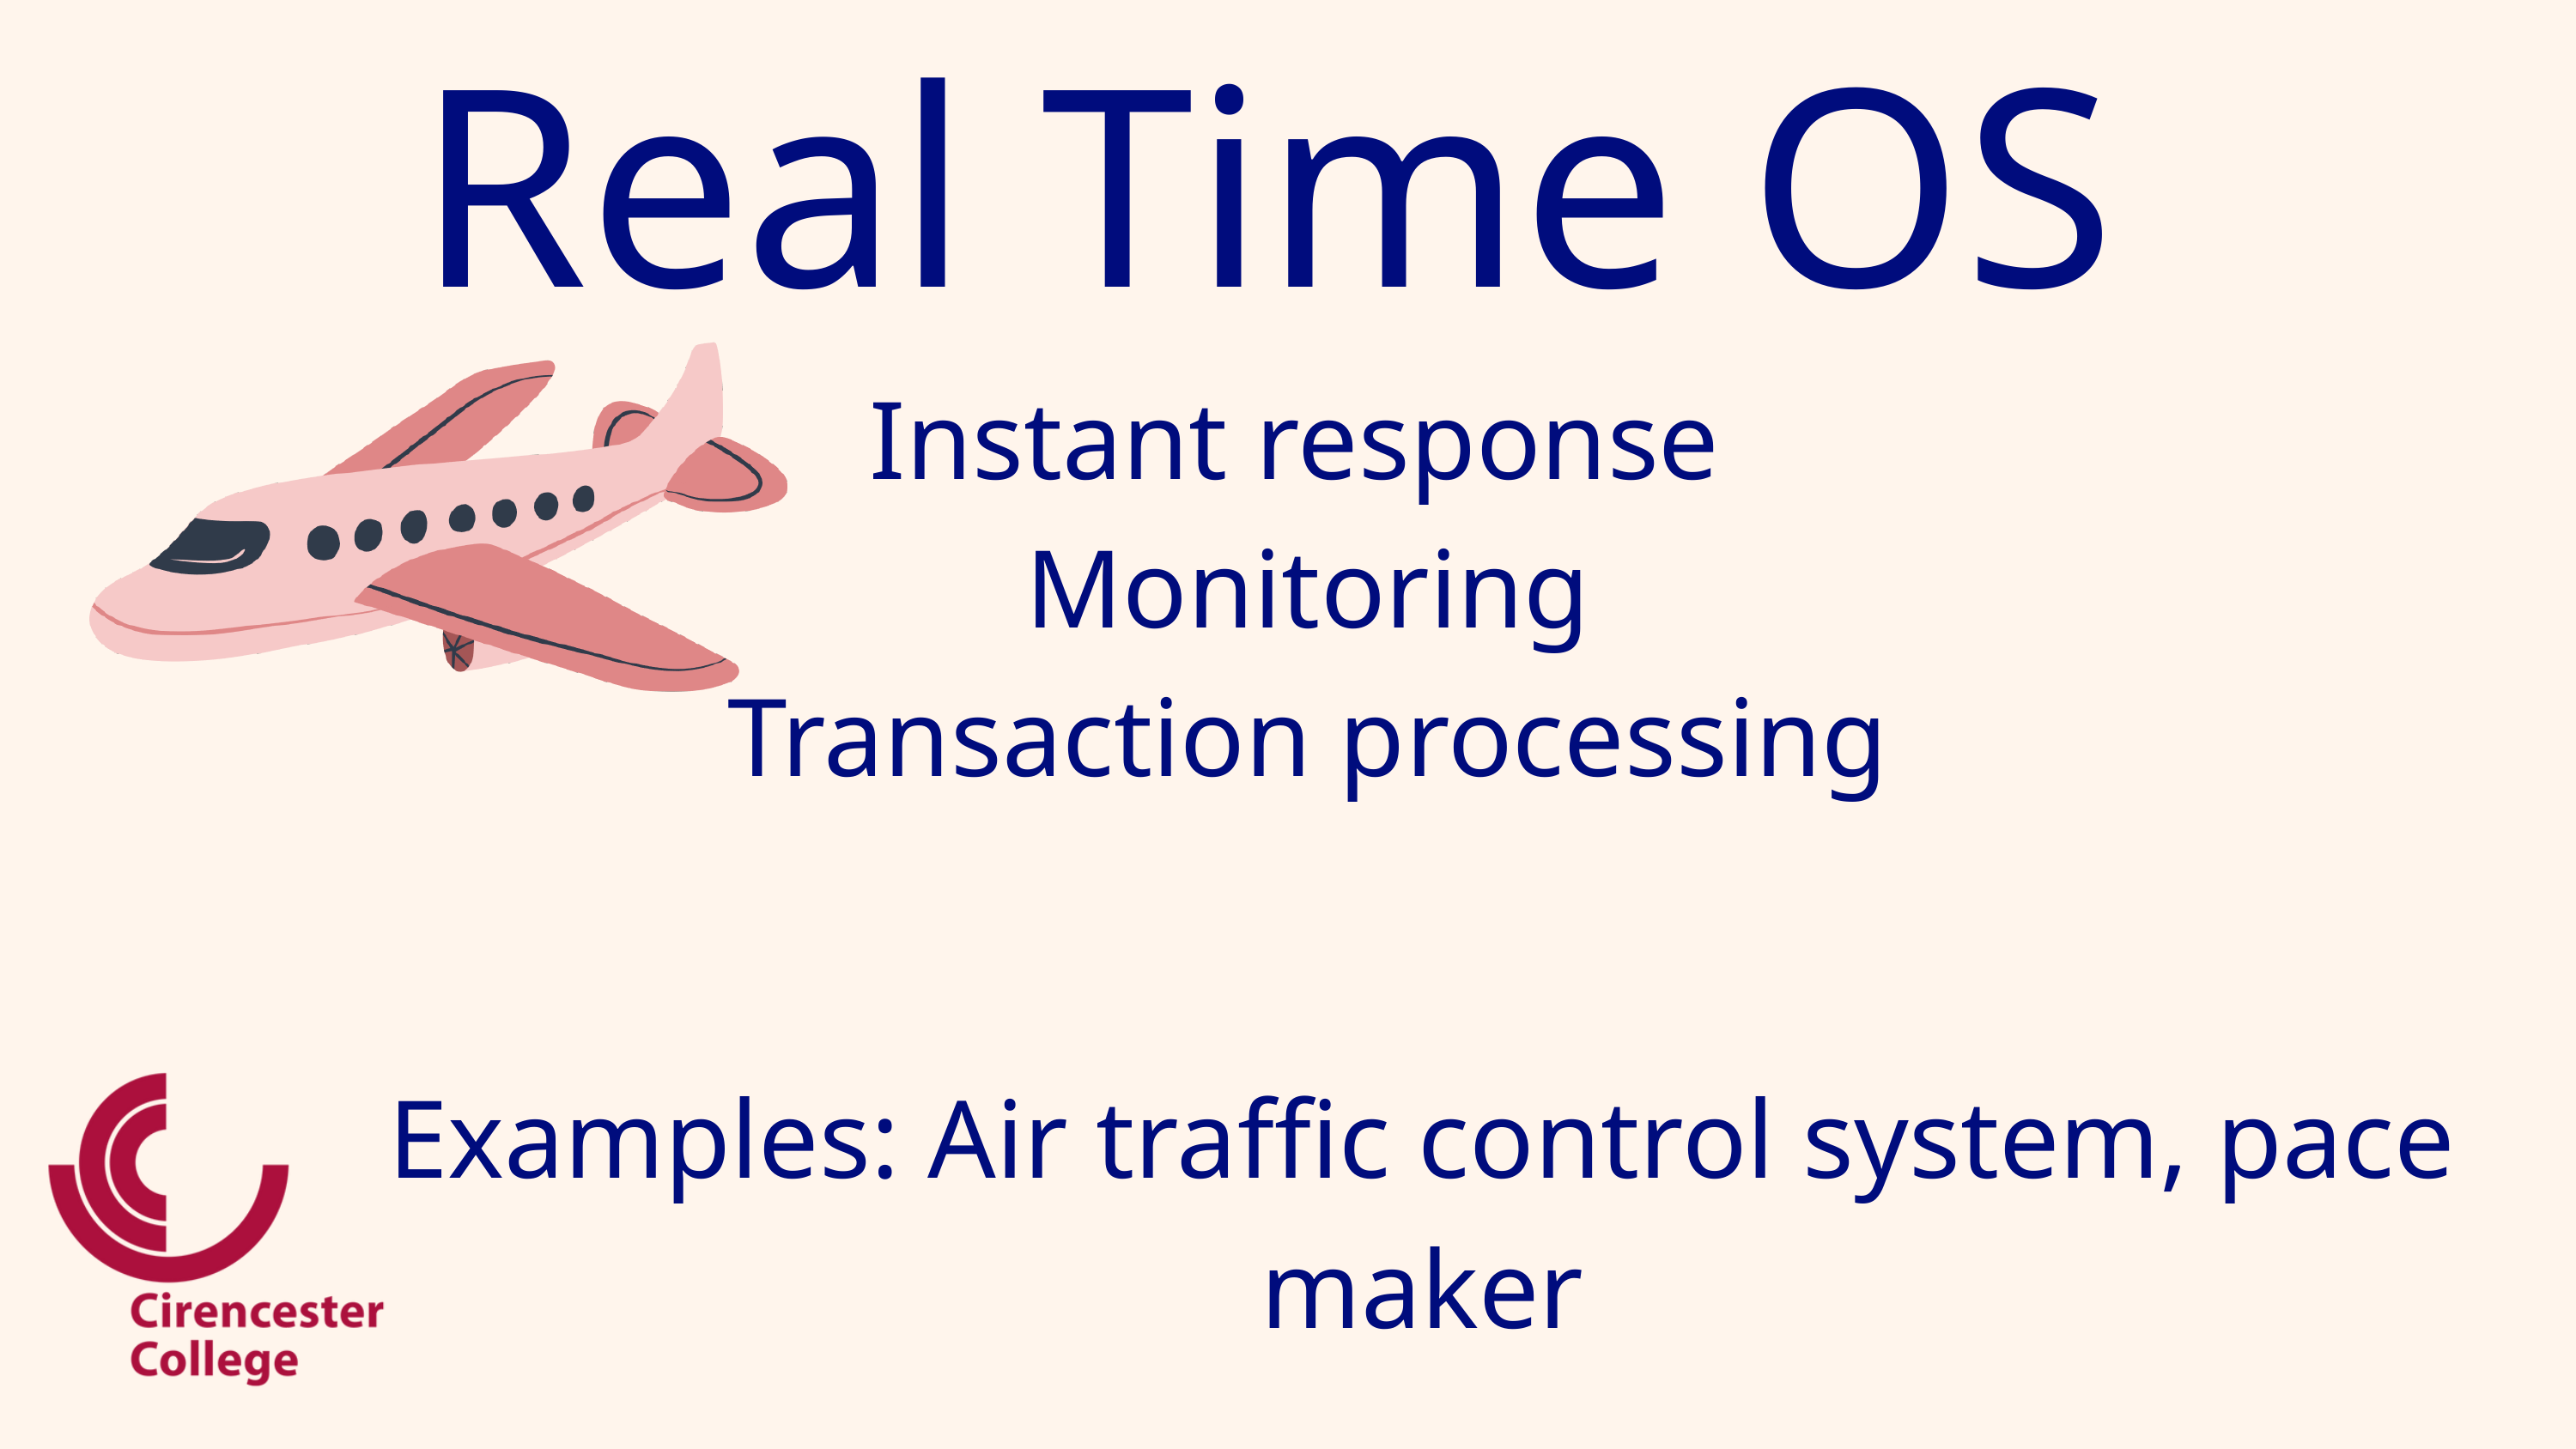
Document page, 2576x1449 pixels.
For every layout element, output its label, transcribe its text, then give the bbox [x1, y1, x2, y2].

text_box Instant response [858, 350, 1732, 501]
text_box [87, 341, 787, 692]
text_box Real Time OS [354, 0, 2179, 343]
text_box Monitoring [1018, 499, 1598, 647]
text_box Transaction processing [723, 647, 1893, 798]
text_box Examples: Air traffic control system, pace maker [269, 1049, 2576, 1350]
text_box [34, 1049, 398, 1413]
